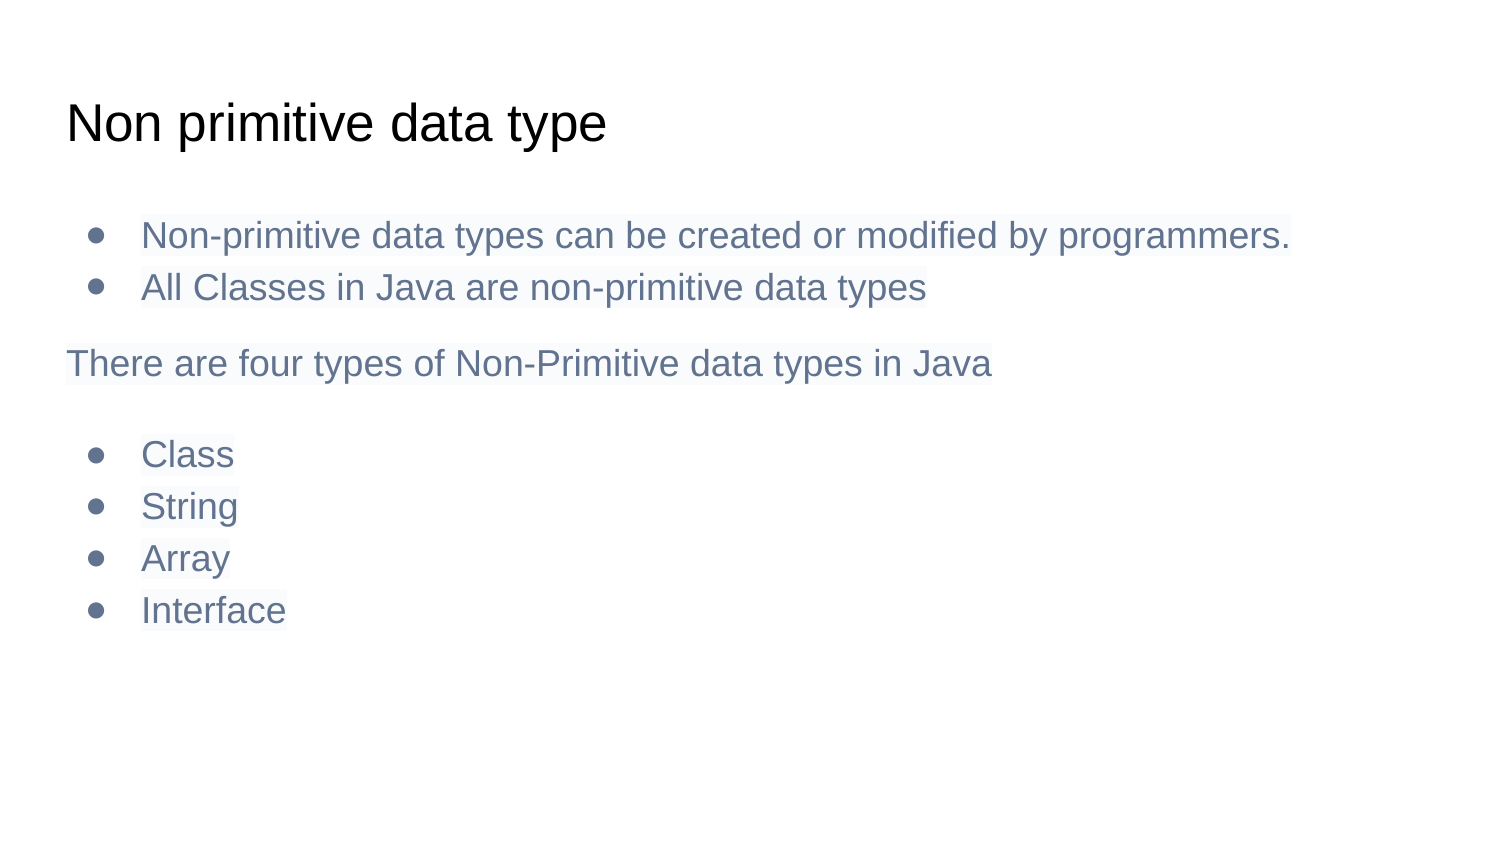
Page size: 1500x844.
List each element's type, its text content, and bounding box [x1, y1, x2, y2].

title Non primitive data type [51, 72, 1449, 167]
list Non-primitive data types can be created or modified by programmers. All Classes in Java are non-primitive data types There are four types of Non-Primitive data types in Java Class String Array Interface [51, 189, 1449, 750]
